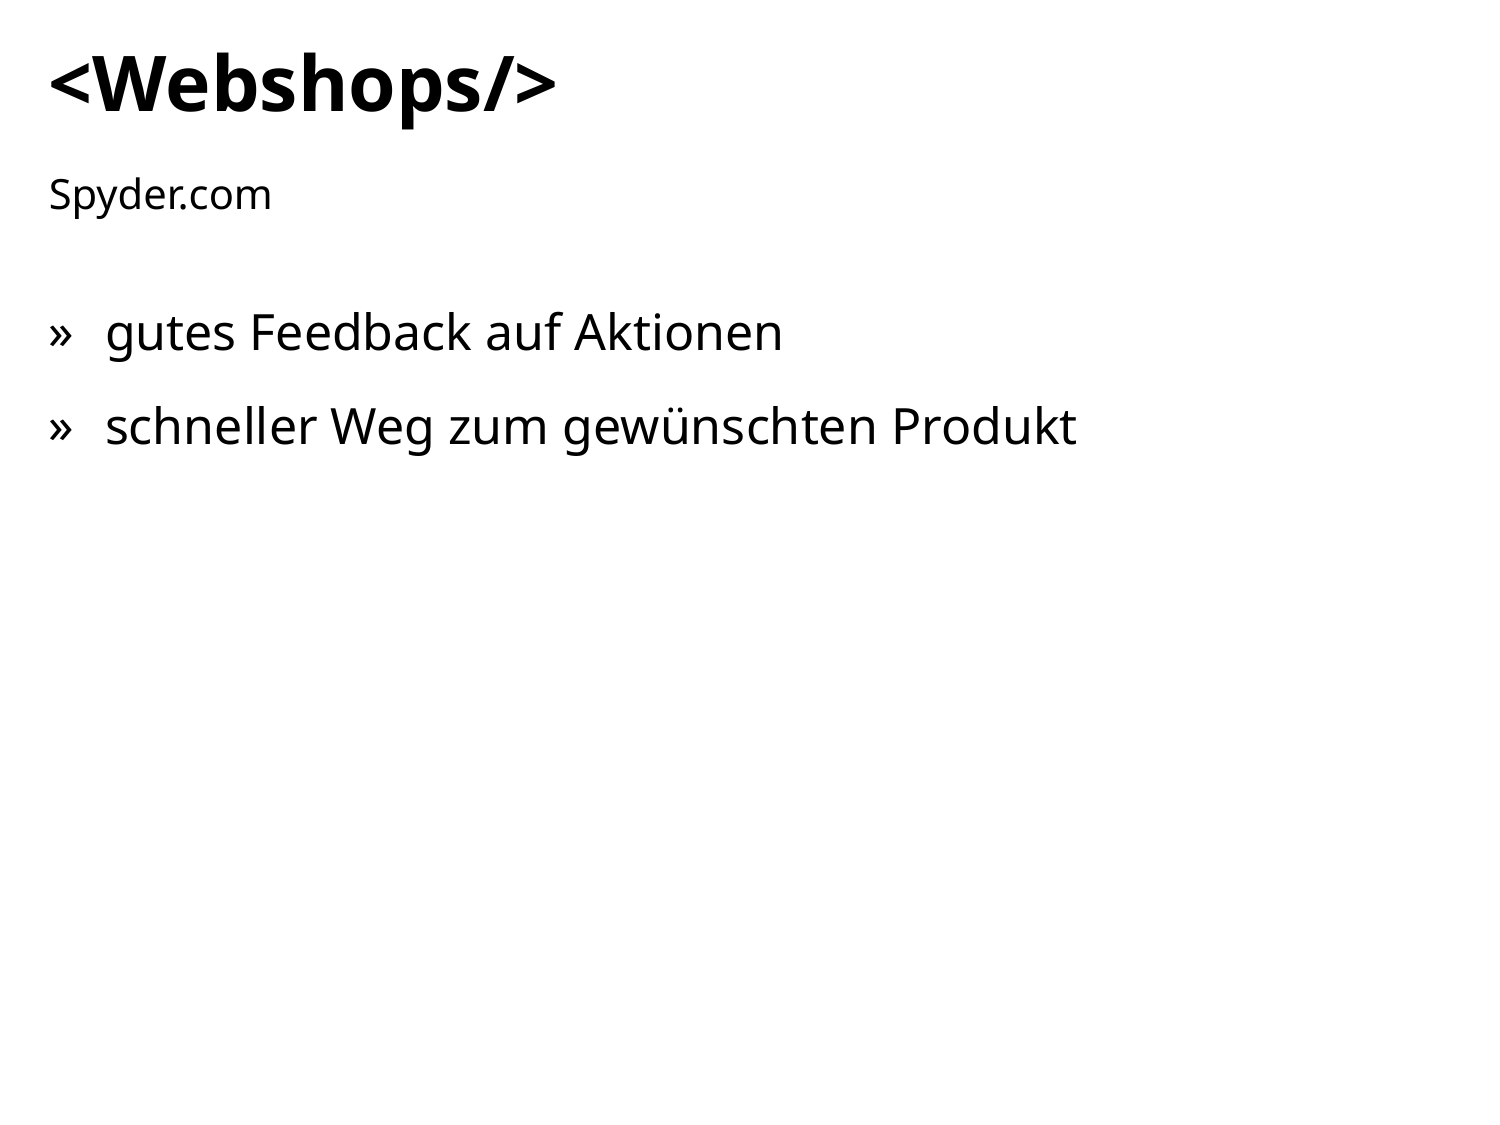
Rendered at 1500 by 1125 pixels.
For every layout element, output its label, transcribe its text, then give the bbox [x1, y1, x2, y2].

list gutes Feedback auf Aktionen schneller Weg zum gewünschten Produkt [33, 262, 1468, 1005]
title <Webshops/> [33, 26, 1468, 135]
list Spyder.com [33, 135, 1468, 200]
